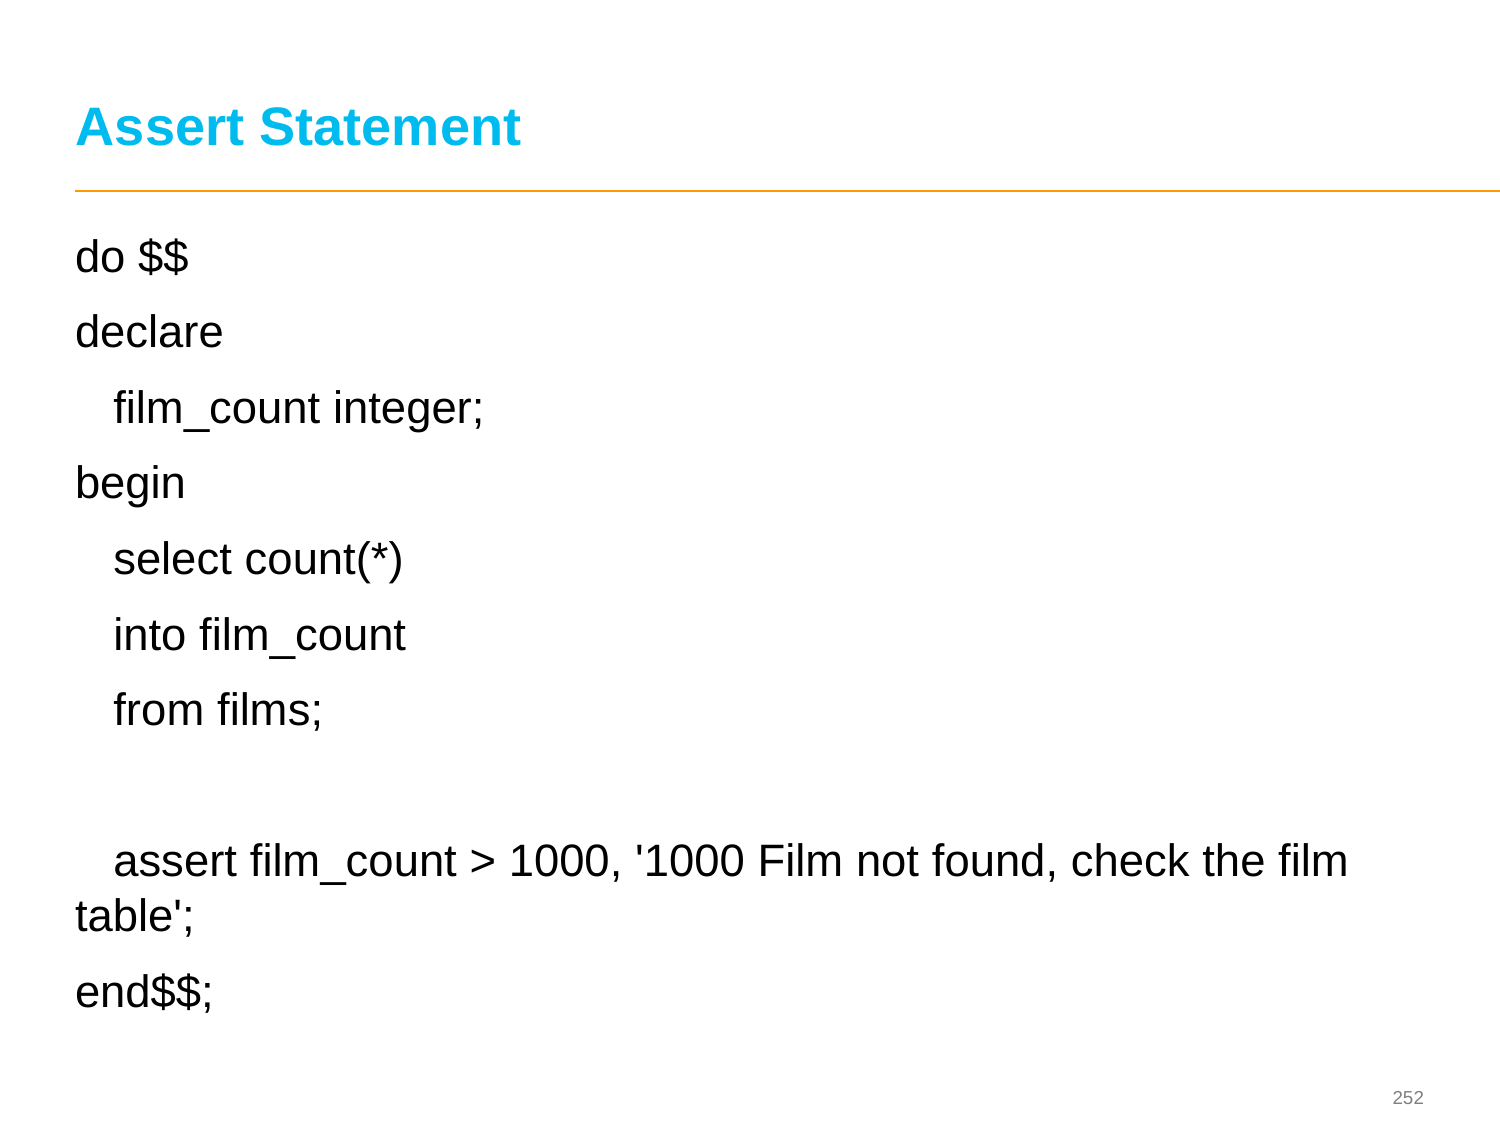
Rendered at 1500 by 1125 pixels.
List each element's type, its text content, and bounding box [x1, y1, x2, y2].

list do $$ declare film_count integer; begin select count(*) into film_count from films; assert film_count > 1000, '1000 Film not found, check the film table'; end$$; [75, 226, 1425, 1018]
title Assert Statement [75, 27, 1422, 157]
